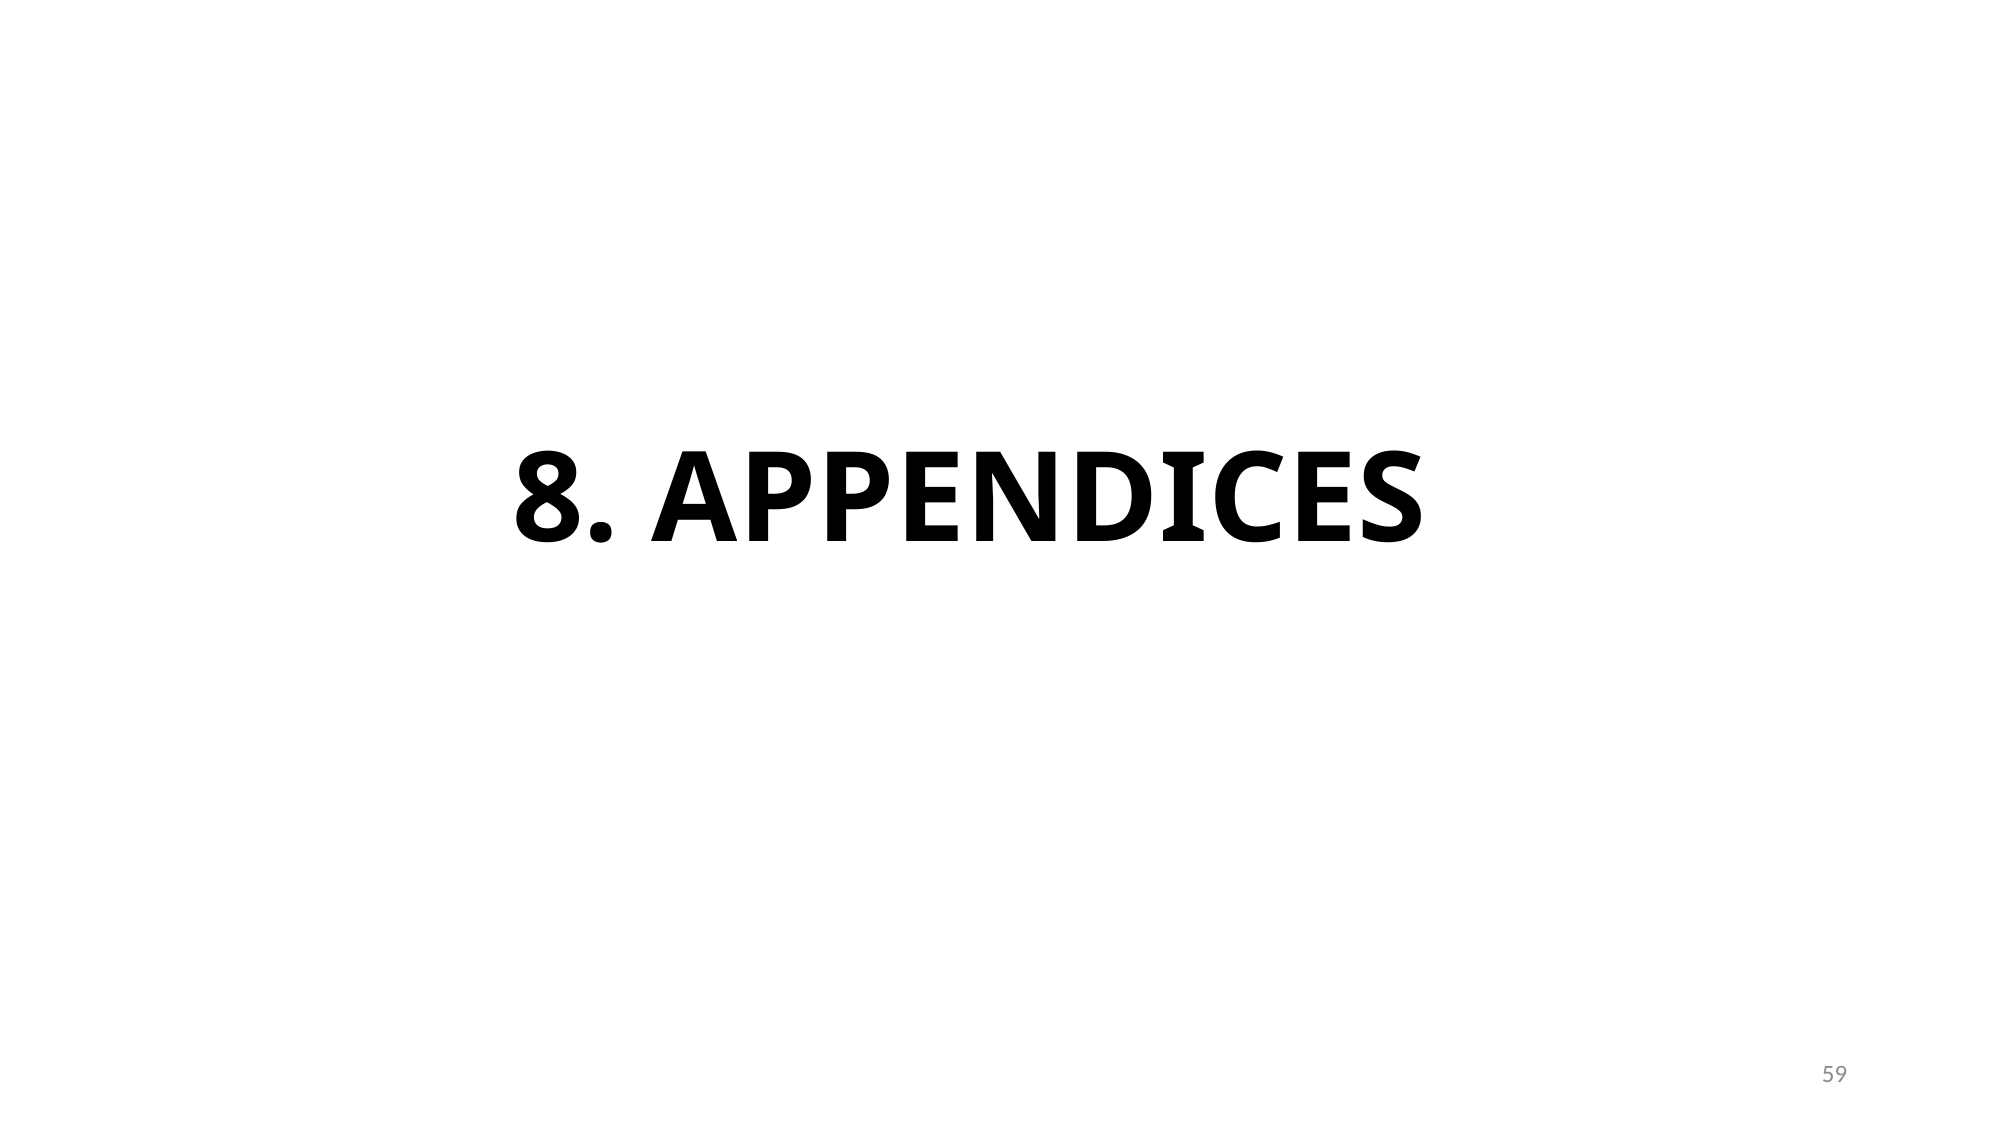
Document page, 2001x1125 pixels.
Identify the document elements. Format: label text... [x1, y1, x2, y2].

slide_number 59 [1412, 1042, 1863, 1103]
title 8. APPENDICES [0, 184, 1940, 576]
